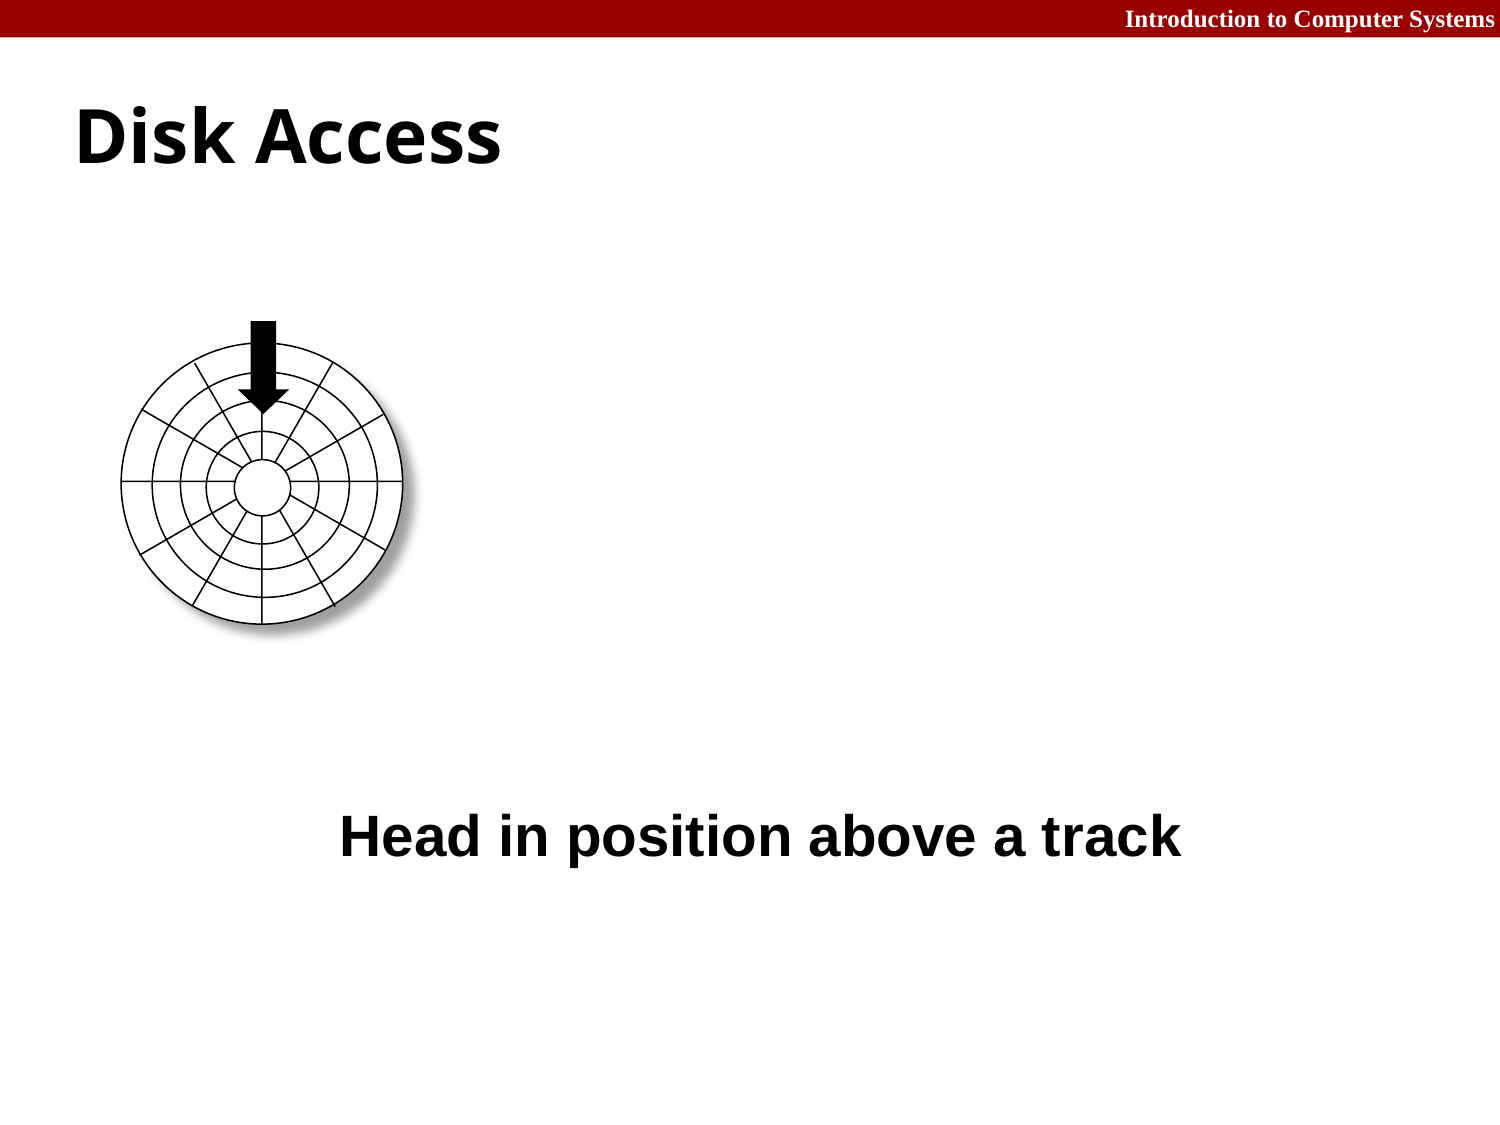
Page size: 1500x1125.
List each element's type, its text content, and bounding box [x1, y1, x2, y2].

text_box [251, 321, 276, 341]
text_box Head in position above a track [324, 737, 1213, 875]
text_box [120, 342, 405, 626]
title Disk Access [58, 71, 1305, 197]
